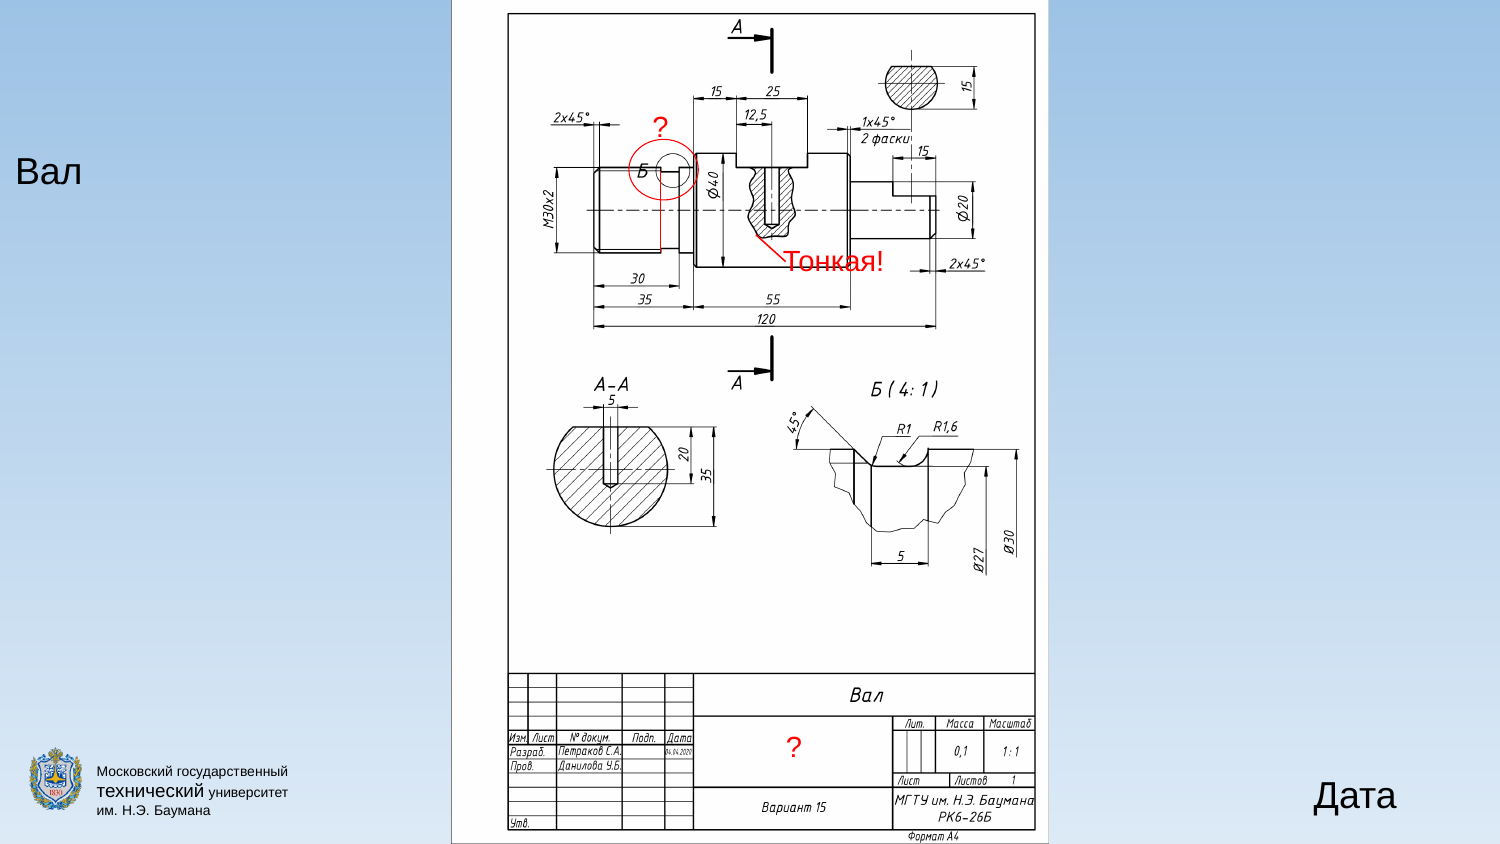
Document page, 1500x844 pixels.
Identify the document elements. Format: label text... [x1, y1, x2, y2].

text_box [755, 234, 786, 262]
text_box Дата [1298, 763, 1500, 825]
text_box Вал [0, 139, 202, 200]
picture [451, 0, 1049, 844]
picture [29, 747, 82, 810]
